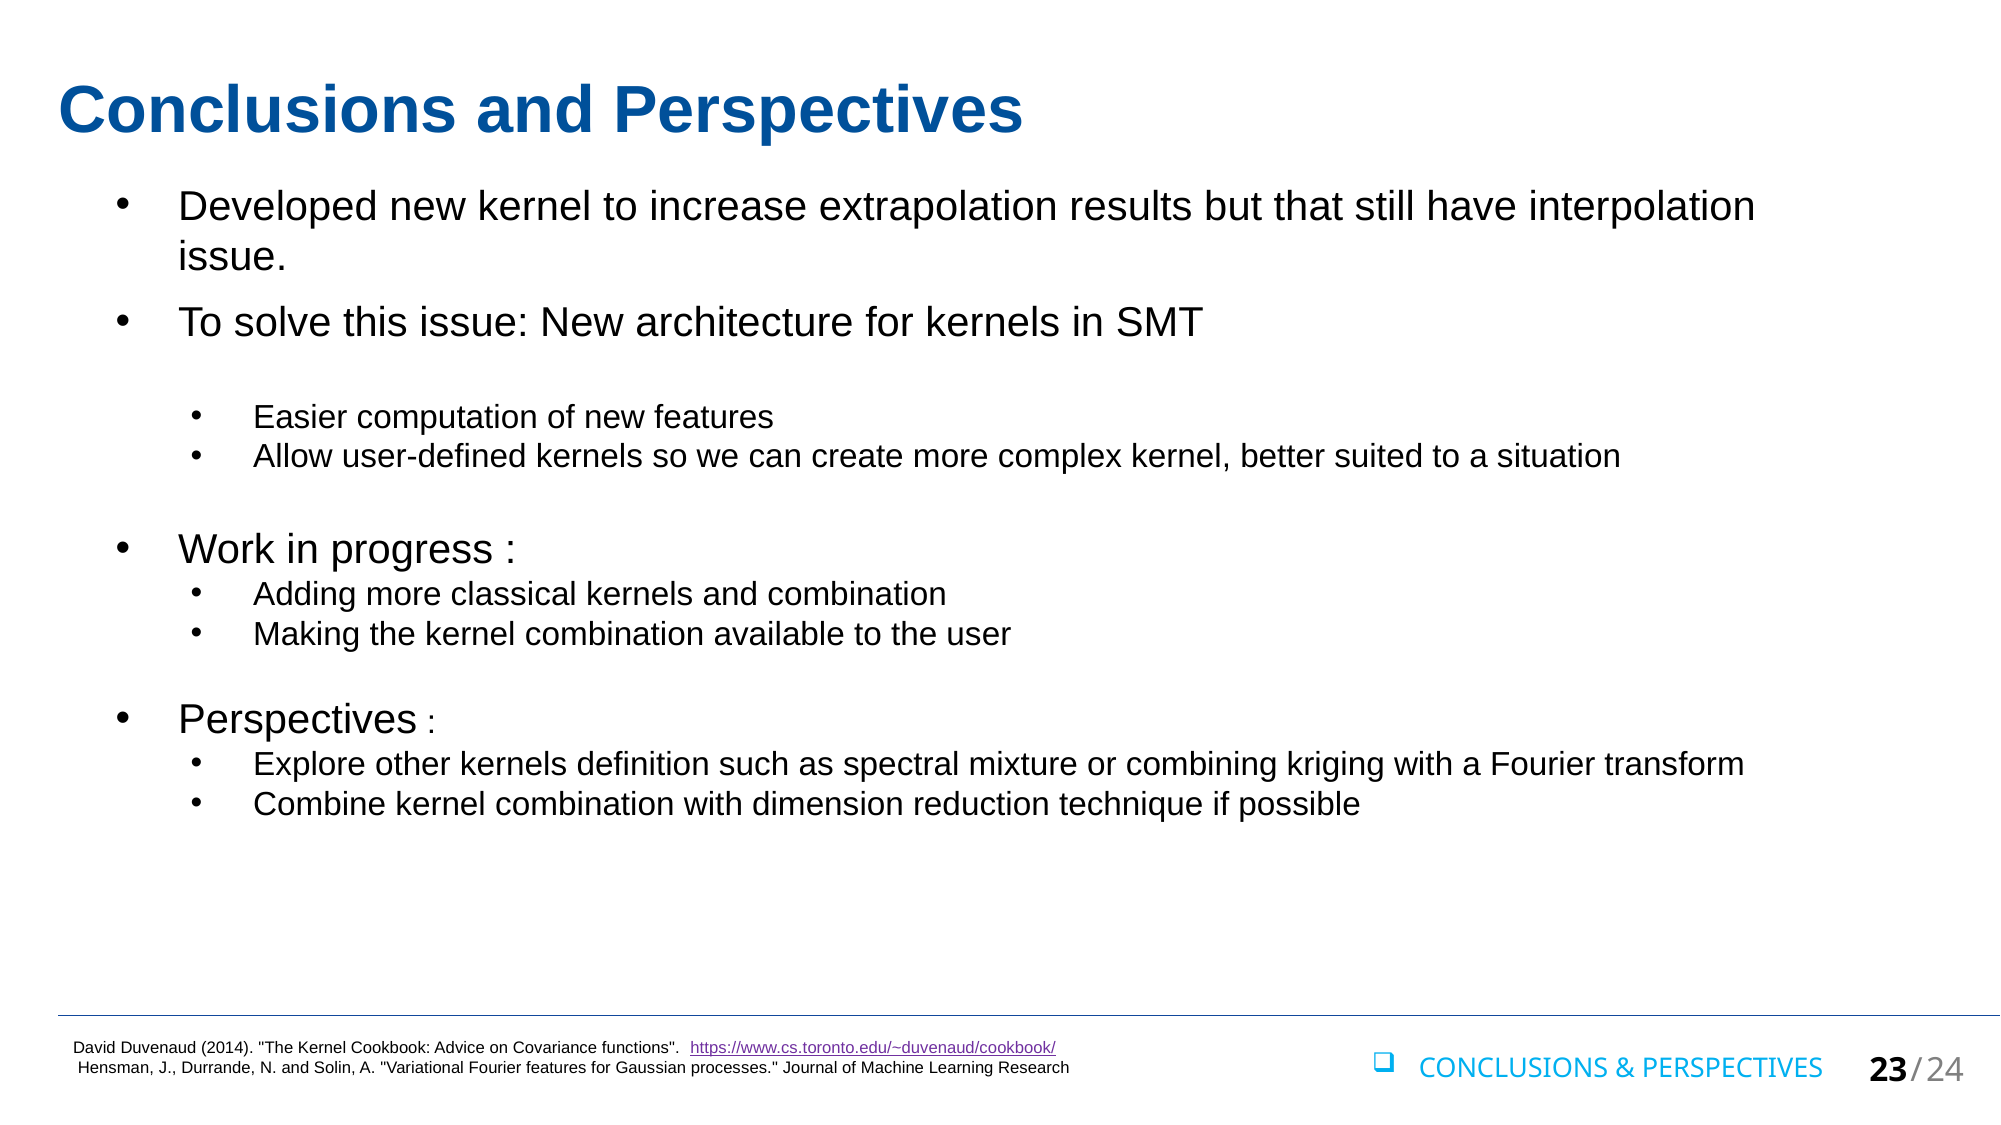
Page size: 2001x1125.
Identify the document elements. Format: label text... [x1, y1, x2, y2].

text_box David Duvenaud (2014). "The Kernel Cookbook: Advice on Covariance functions". https://www.cs.toronto.edu/~duvenaud/cookbook/ Hensman, J., Durrande, N. and Solin, A. "Variational Fourier features for Gaussian processes." Journal of Machine Learning Research [58, 1029, 1365, 1085]
text_box Developed new kernel to increase extrapolation results but that still have interpolation issue. [100, 171, 1793, 286]
text_box To solve this issue: New architecture for kernels in SMT Easier computation of new features Allow user-defined kernels so we can create more complex kernel, better suited to a situation [100, 287, 1793, 482]
text_box Work in progress : Adding more classical kernels and combination Making the kernel combination available to the user Perspectives : Explore other kernels definition such as spectral mixture or combining kriging with a Fourier transform Combine kernel combination with dimension reduction technique if possible [100, 514, 1793, 980]
title Conclusions and Perspectives [58, 0, 1981, 214]
slide_number 23 / 24 [1833, 1018, 2000, 1117]
picture [1374, 1052, 1389, 1067]
